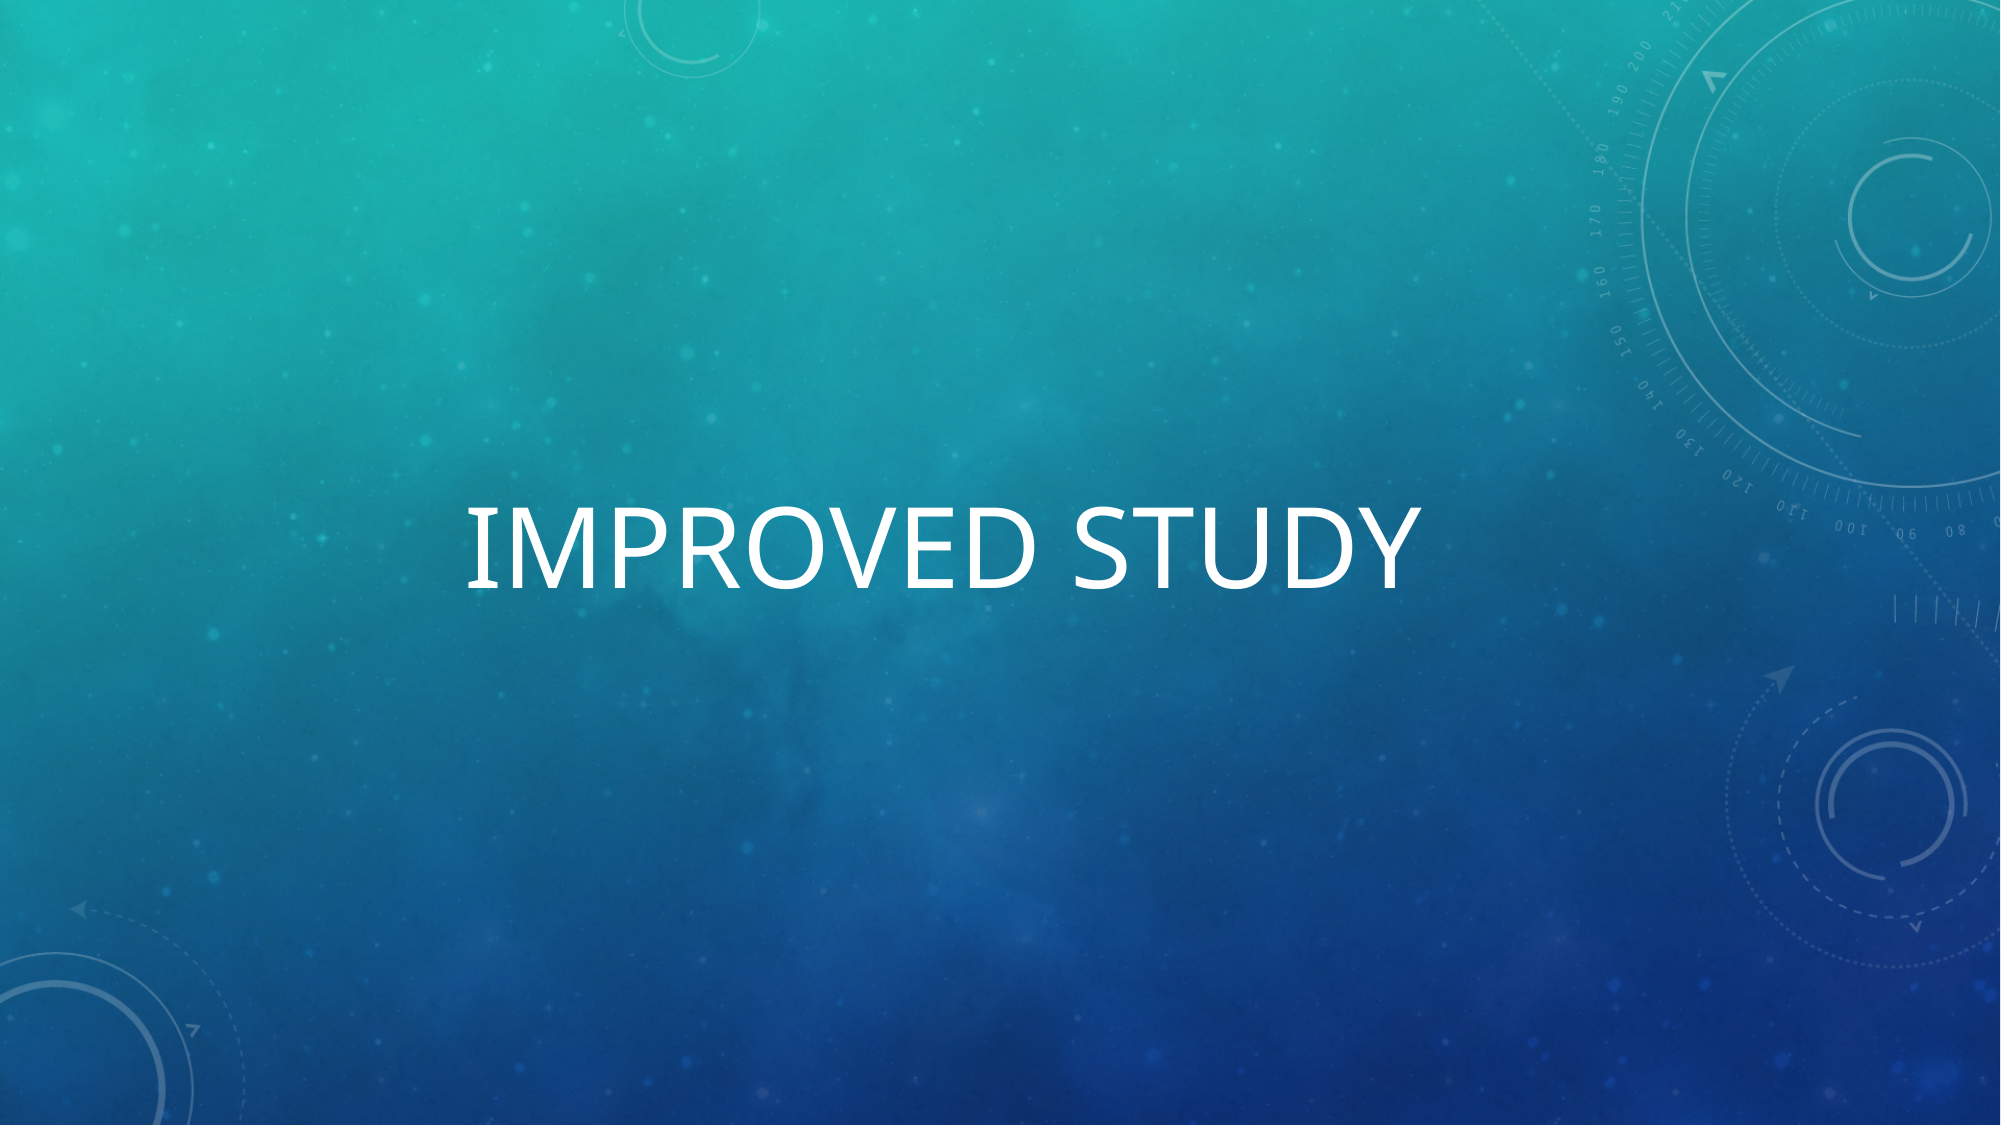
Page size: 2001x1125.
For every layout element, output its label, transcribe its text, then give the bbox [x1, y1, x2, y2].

picture [0, 0, 2001, 1125]
title Improved study [112, 424, 1775, 663]
